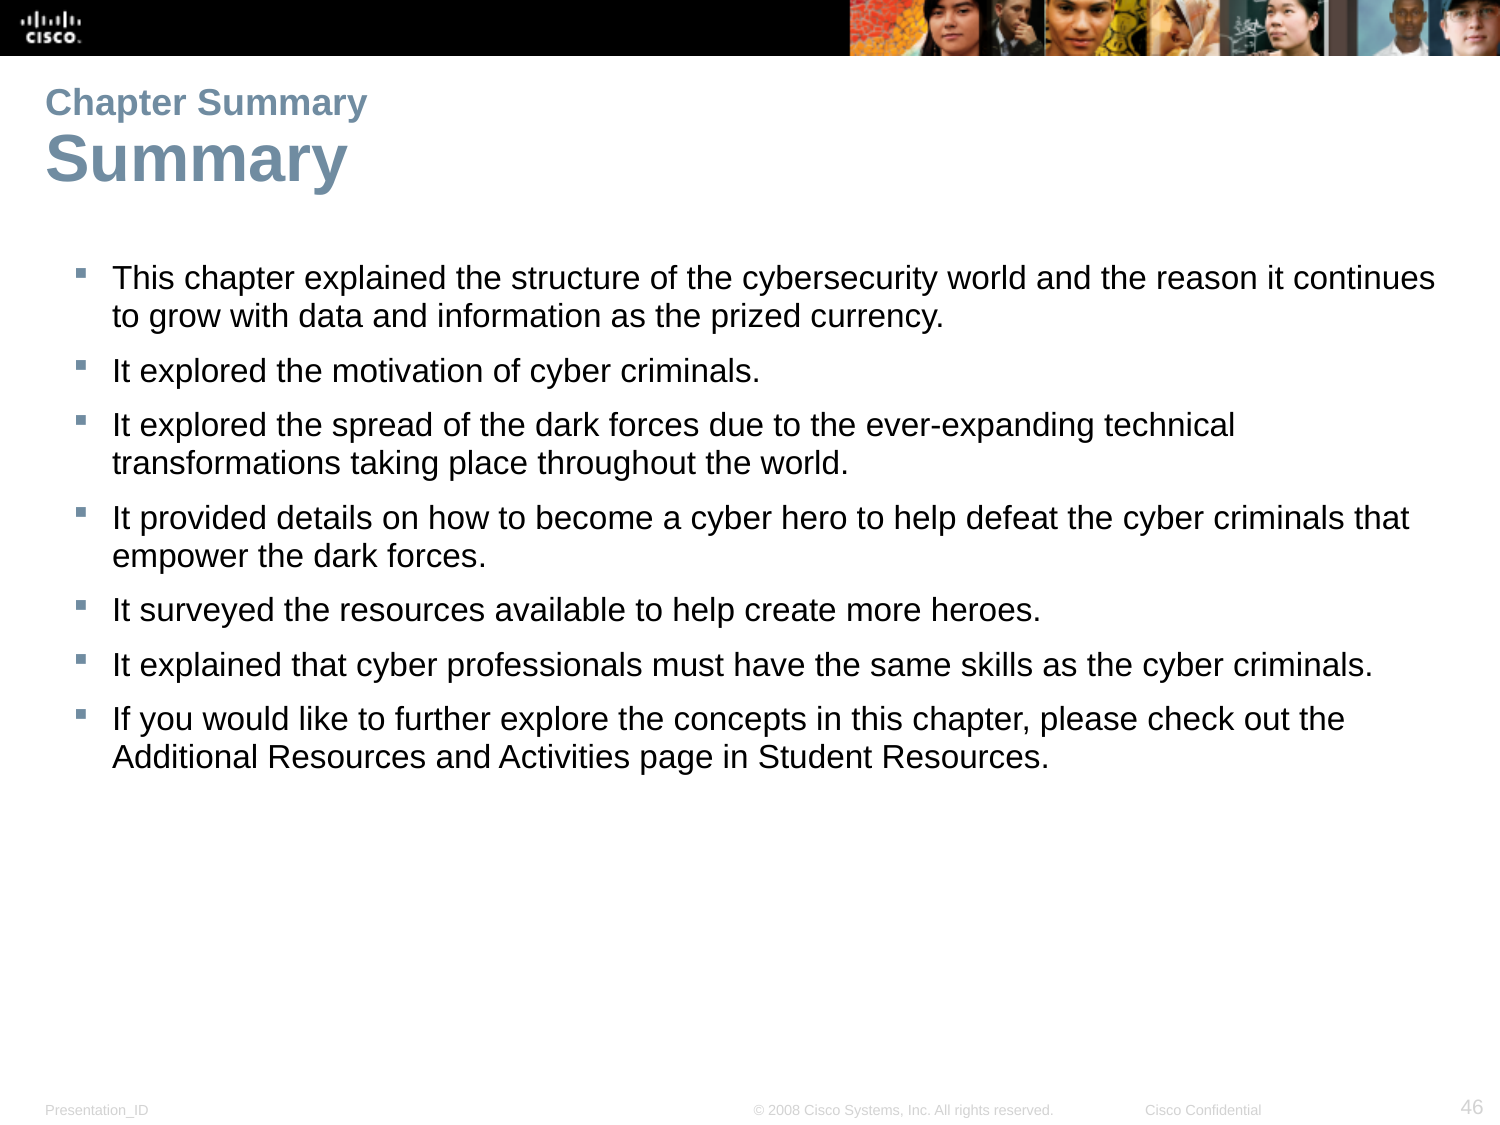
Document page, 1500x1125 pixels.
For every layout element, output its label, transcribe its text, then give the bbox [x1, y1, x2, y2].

title Chapter Summary Summary [31, 64, 1471, 203]
picture [0, 0, 1500, 56]
text_box This chapter explained the structure of the cybersecurity world and the reason it continues to grow with data and information as the prized currency. It explored the motivation of cyber criminals. It explored the spread of the dark forces due to the ever-expanding technical transformations taking place throughout the world. It provided details on how to become a cyber hero to help defeat the cyber criminals that empower the dark forces. It surveyed the resources available to help create more heroes. It explained that cyber professionals must have the same skills as the cyber criminals. If you would like to further explore the concepts in this chapter, please check out the Additional Resources and Activities page in Student Resources. [59, 252, 1471, 661]
